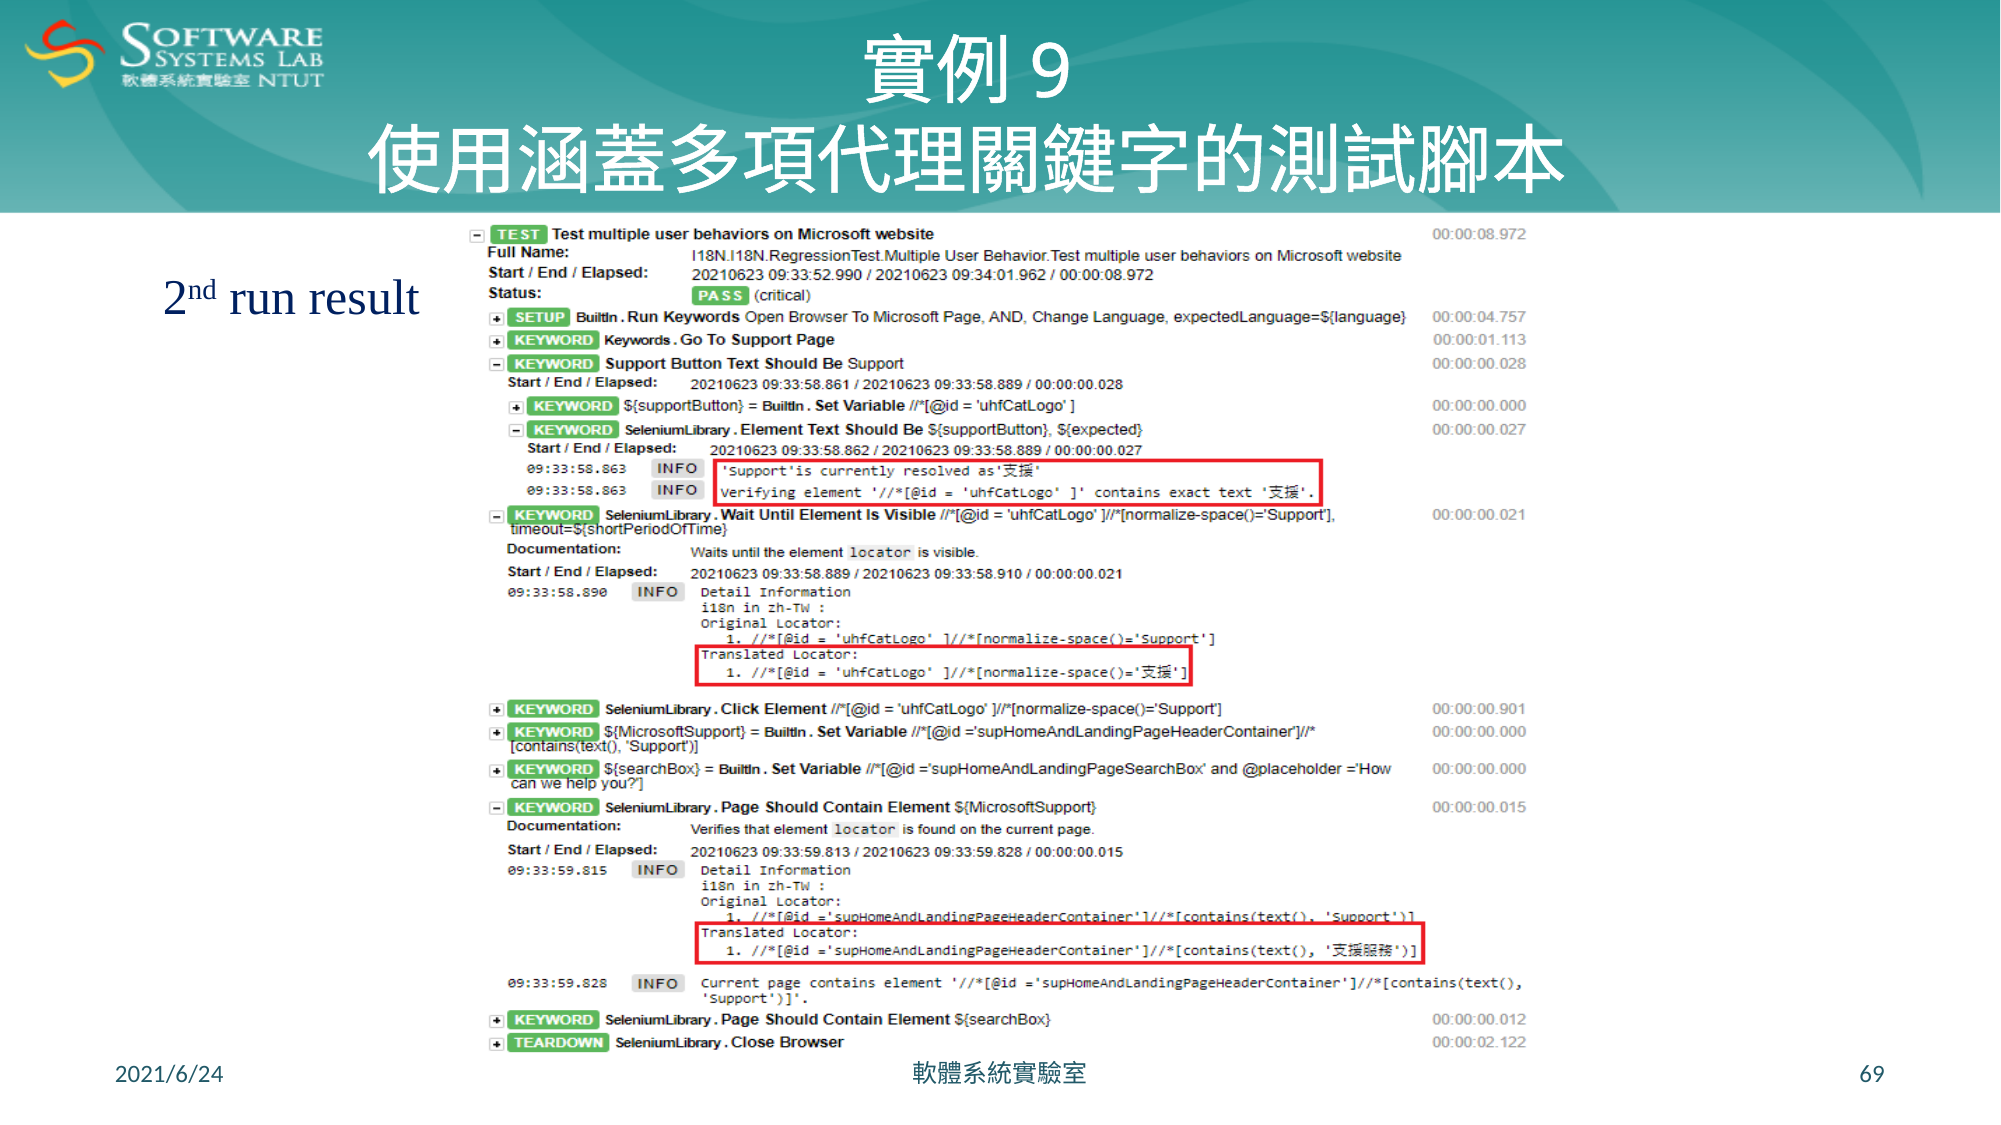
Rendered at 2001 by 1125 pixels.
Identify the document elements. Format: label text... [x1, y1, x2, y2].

picture [0, 0, 2001, 1125]
title 實例9 使用涵蓋多項代理關鍵字的測試腳本 [66, 17, 1867, 206]
slide_number 69 [1433, 1042, 1900, 1103]
footer 軟體系統實驗室 [683, 1065, 1317, 1103]
text_box 2nd run result [147, 257, 458, 325]
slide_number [99, 1042, 567, 1103]
